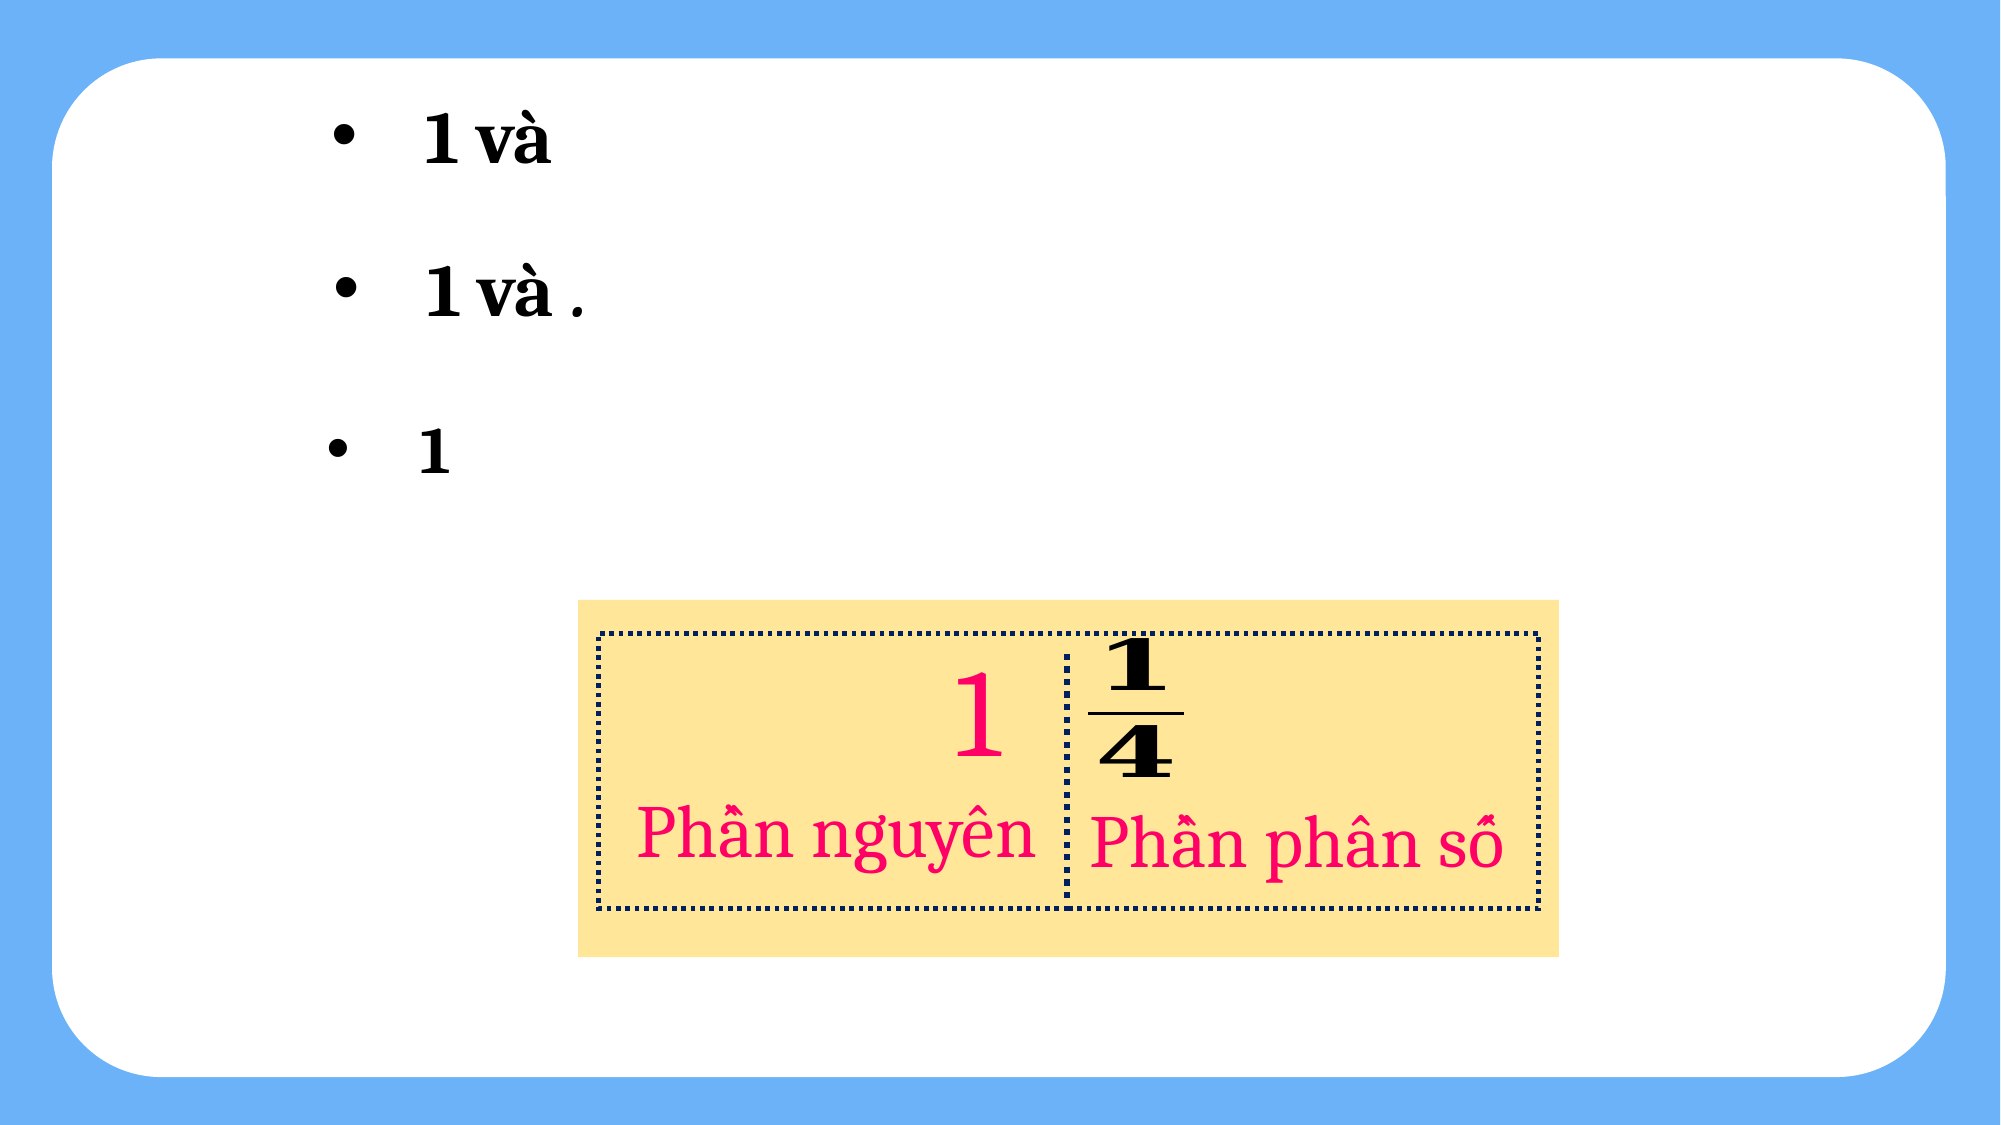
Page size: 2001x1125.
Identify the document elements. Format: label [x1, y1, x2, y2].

picture [0, 0, 2001, 1125]
text_box [577, 599, 1559, 958]
